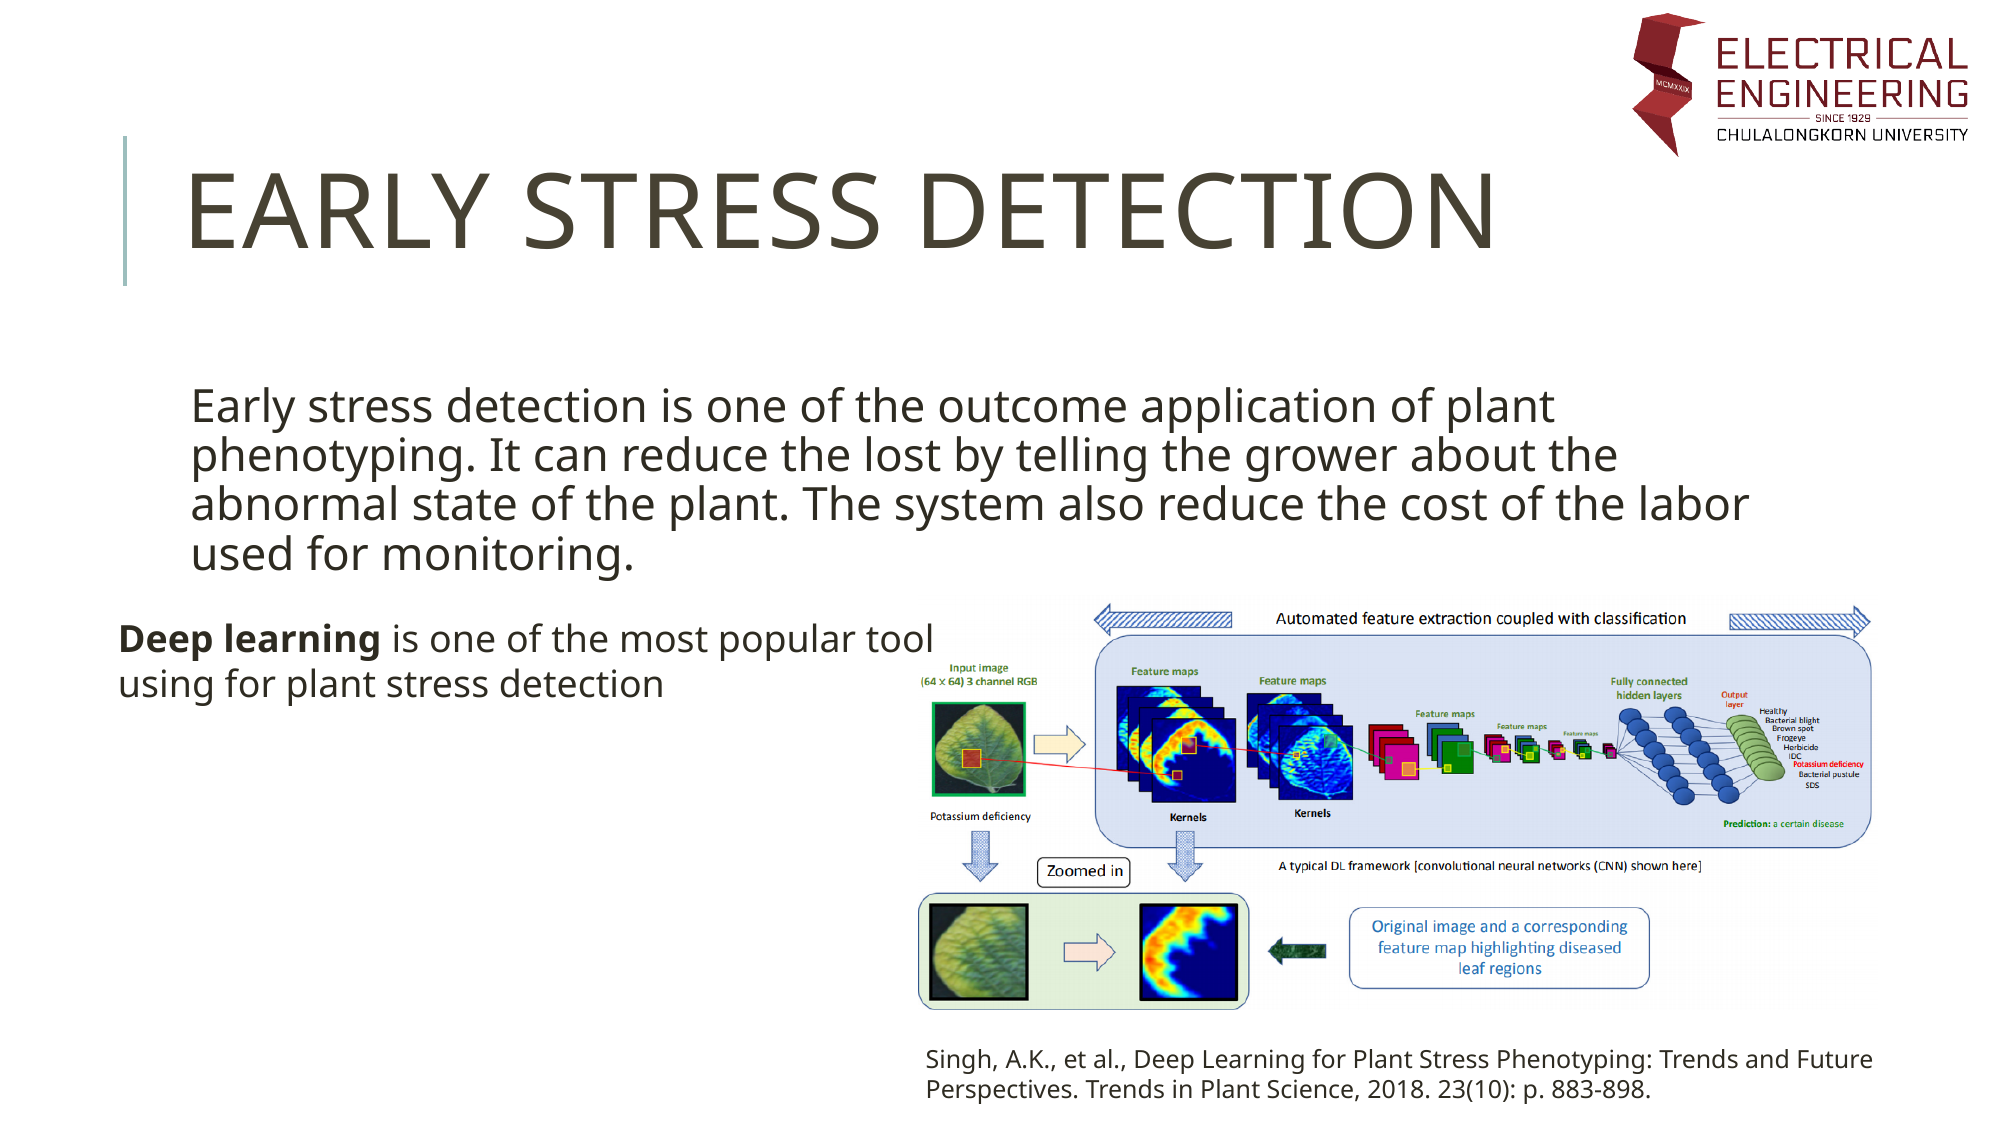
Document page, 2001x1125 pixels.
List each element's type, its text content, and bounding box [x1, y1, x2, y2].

text_box Deep learning is one of the most popular tool using for plant stress detection [103, 607, 903, 713]
title Early Stress Detection [168, 96, 1763, 342]
picture [1632, 12, 1968, 157]
list Early stress detection is one of the outcome application of plant phenotyping. It can reduce the lost by telling the grower about the abnormal state of the plant. The system also reduce the cost of the labor used for monitoring. [168, 375, 1763, 563]
text_box Singh, A.K., et al., Deep Learning for Plant Stress Phenotyping: Trends and Future Perspectives. Trends in Plant Science, 2018. 23(10): p. 883-898. [910, 1036, 1911, 1111]
picture [910, 595, 1878, 1016]
